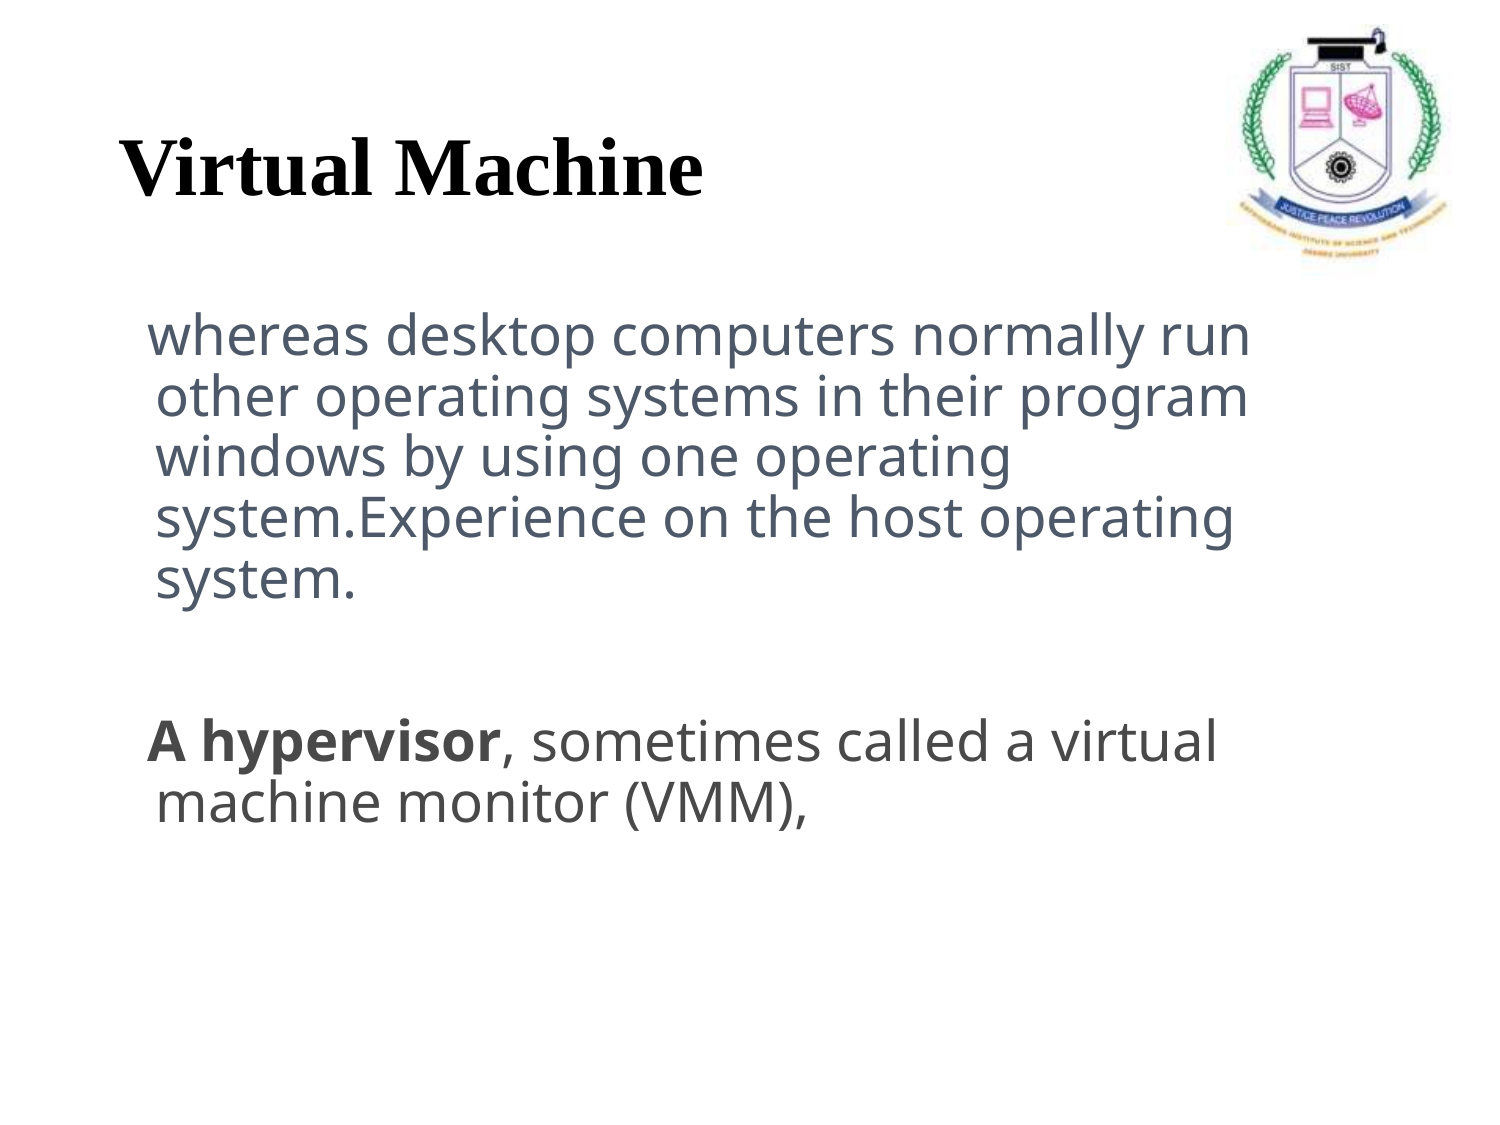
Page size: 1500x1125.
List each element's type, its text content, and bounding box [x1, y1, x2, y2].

picture [1226, 24, 1452, 276]
list whereas desktop computers normally run other operating systems in their program windows by using one operating system.Experience on the host operating system. A hypervisor, sometimes called a virtual machine monitor (VMM), [103, 299, 1397, 1014]
title Virtual Machine [103, 59, 1397, 278]
